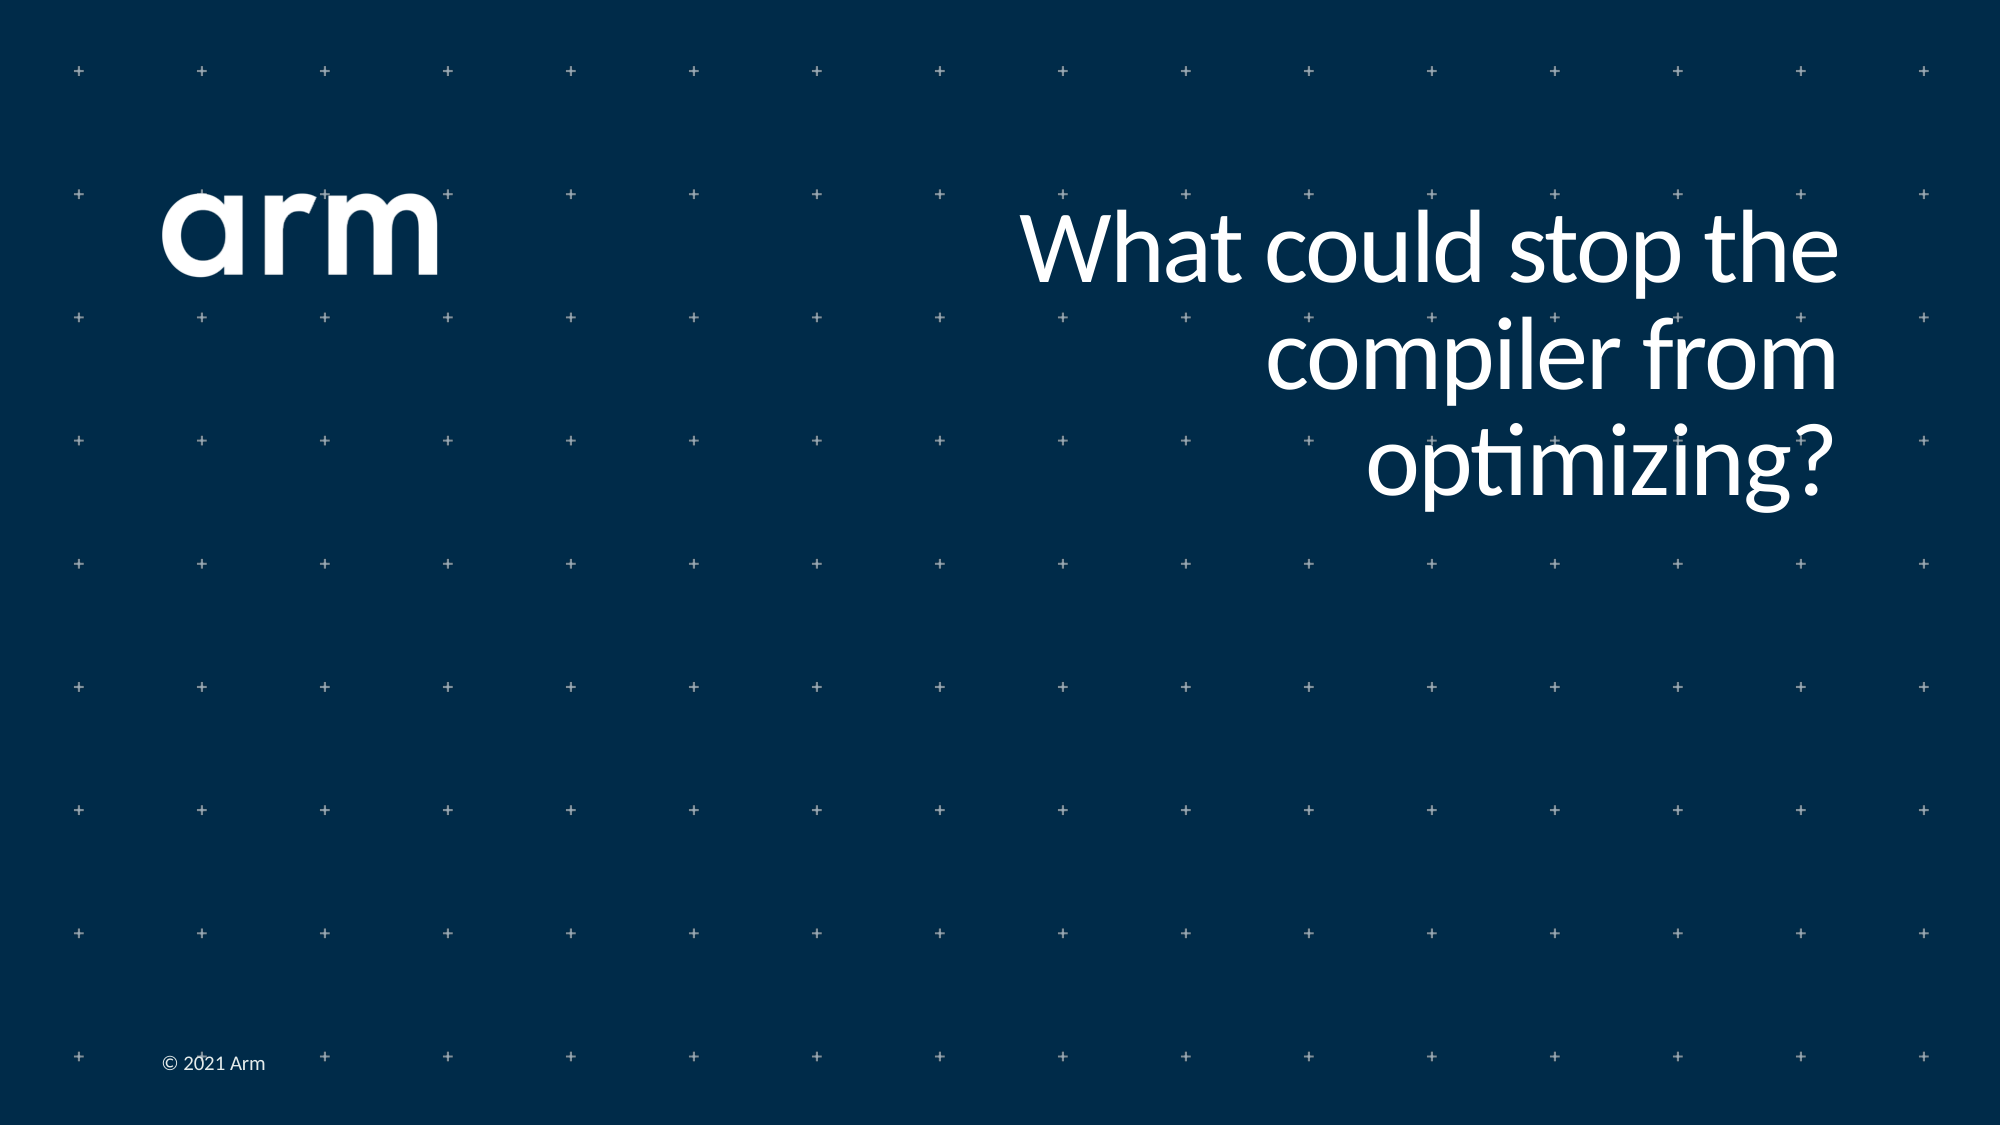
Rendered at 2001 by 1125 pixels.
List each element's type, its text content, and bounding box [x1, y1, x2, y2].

picture [160, 191, 440, 279]
title What could stop the compiler from optimizing? [822, 198, 1839, 621]
